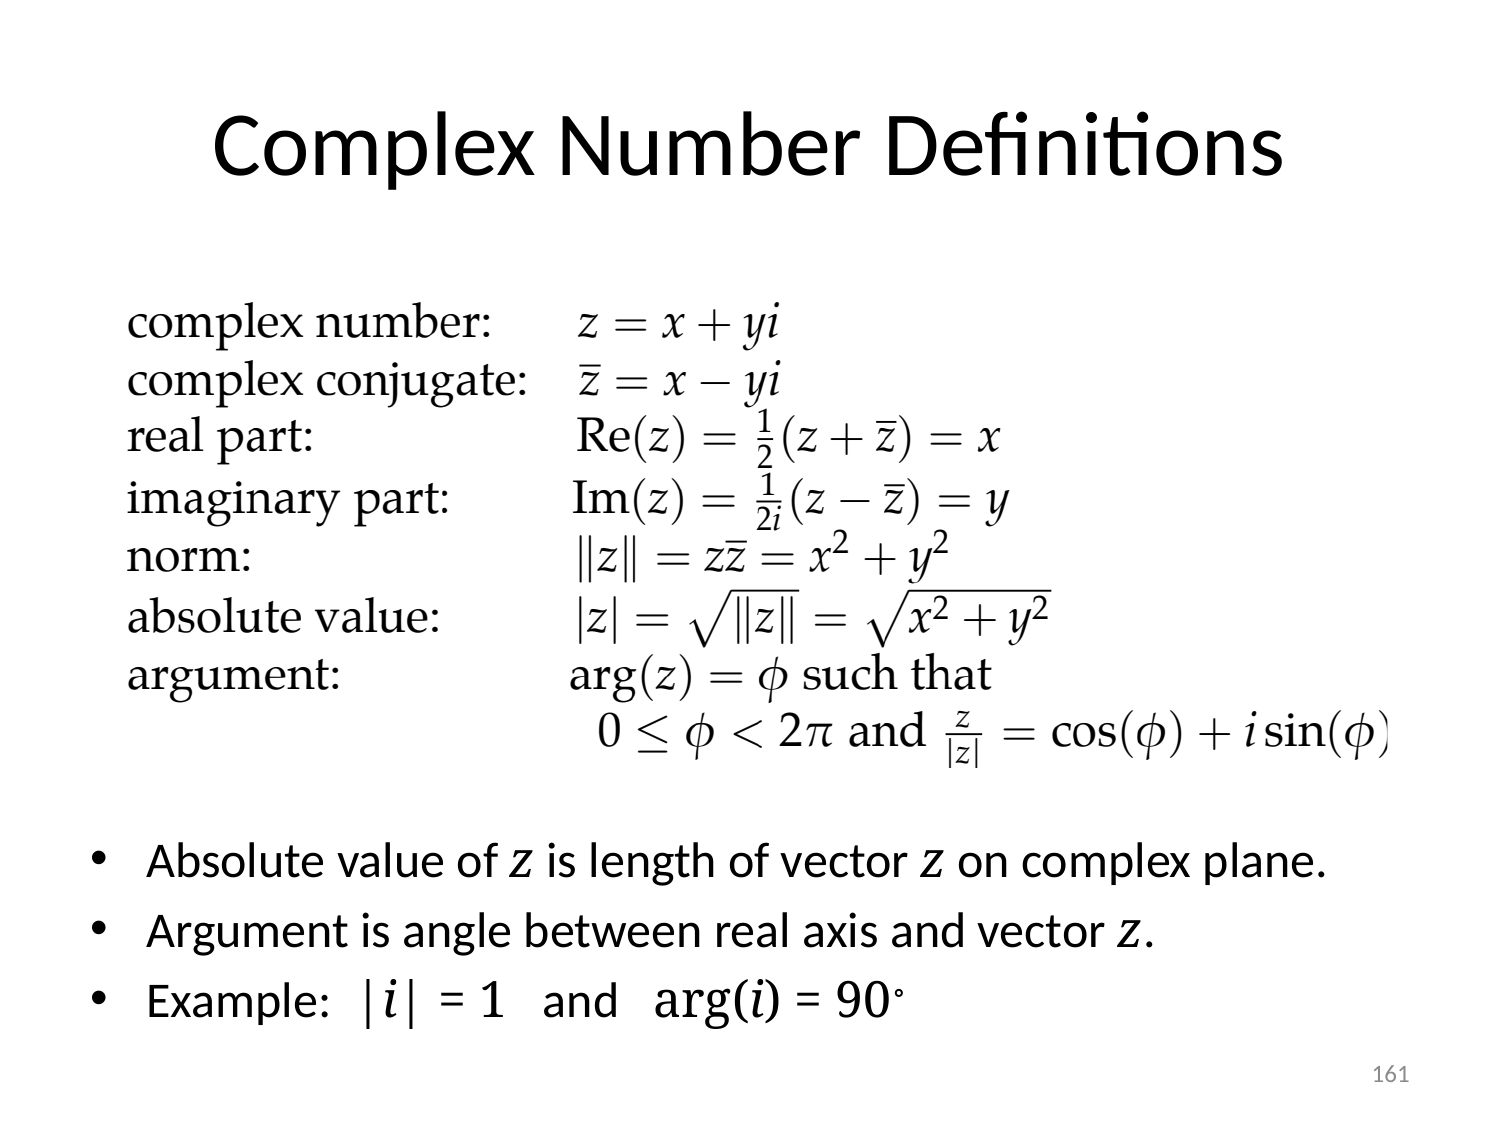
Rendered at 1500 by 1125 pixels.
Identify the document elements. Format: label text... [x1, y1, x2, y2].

slide_number 161 [1074, 1042, 1425, 1103]
title Complex Number Definitions [75, 45, 1425, 233]
list Absolute value of z is length of vector z on complex plane. Argument is angle between real axis and vector z. Example: |i| = 1 and arg(i) = 90∘ [75, 262, 1425, 1065]
picture [126, 302, 1388, 768]
